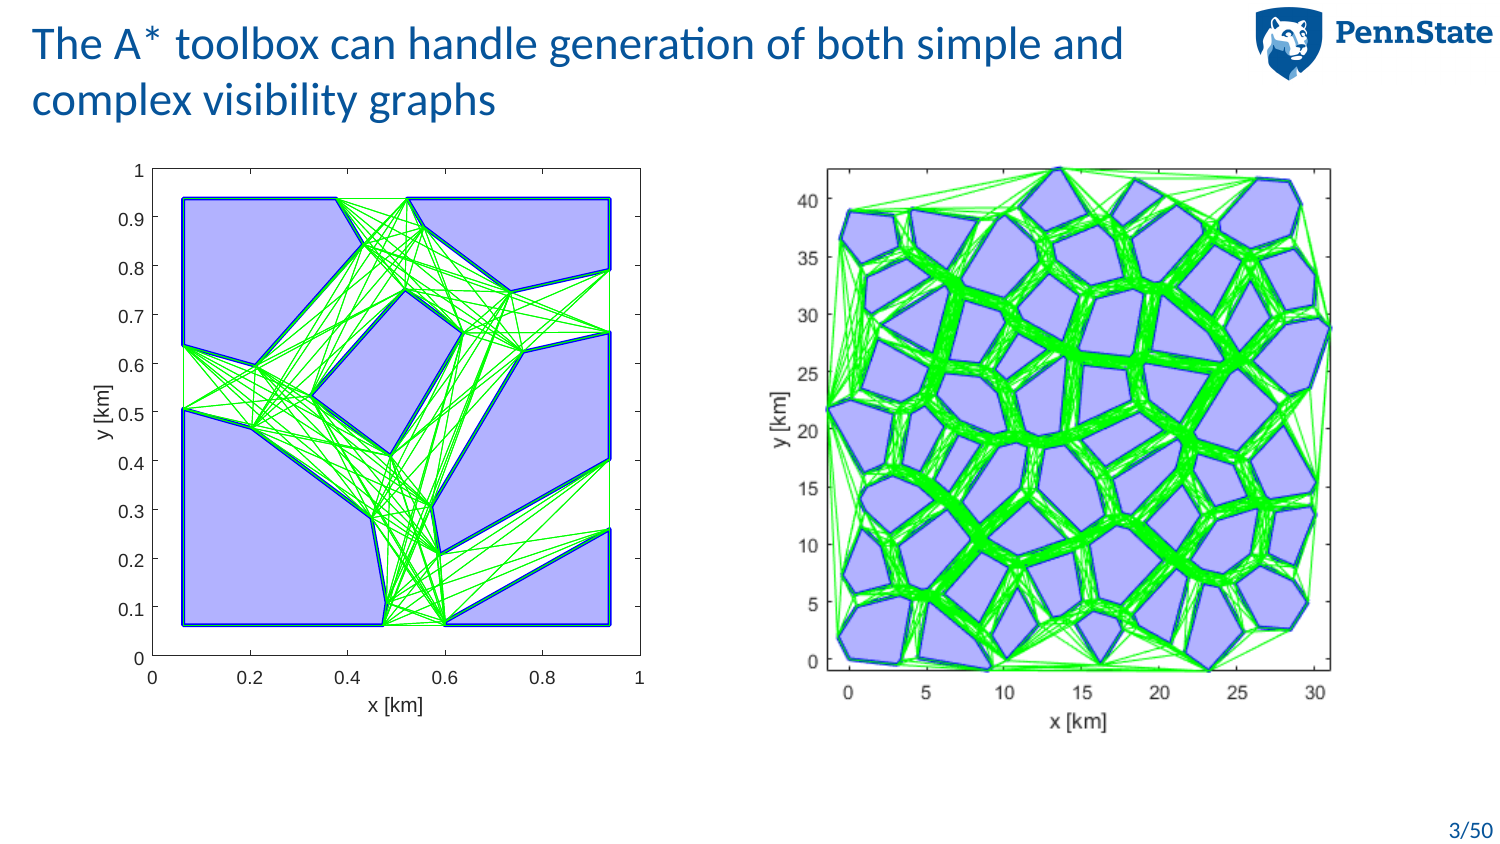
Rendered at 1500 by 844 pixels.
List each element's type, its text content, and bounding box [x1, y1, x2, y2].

title The A* toolbox can handle generation of both simple and complex visibility graphs [17, 4, 1251, 74]
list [654, 123, 1475, 740]
picture [0, 123, 779, 720]
picture [1248, 3, 1500, 85]
